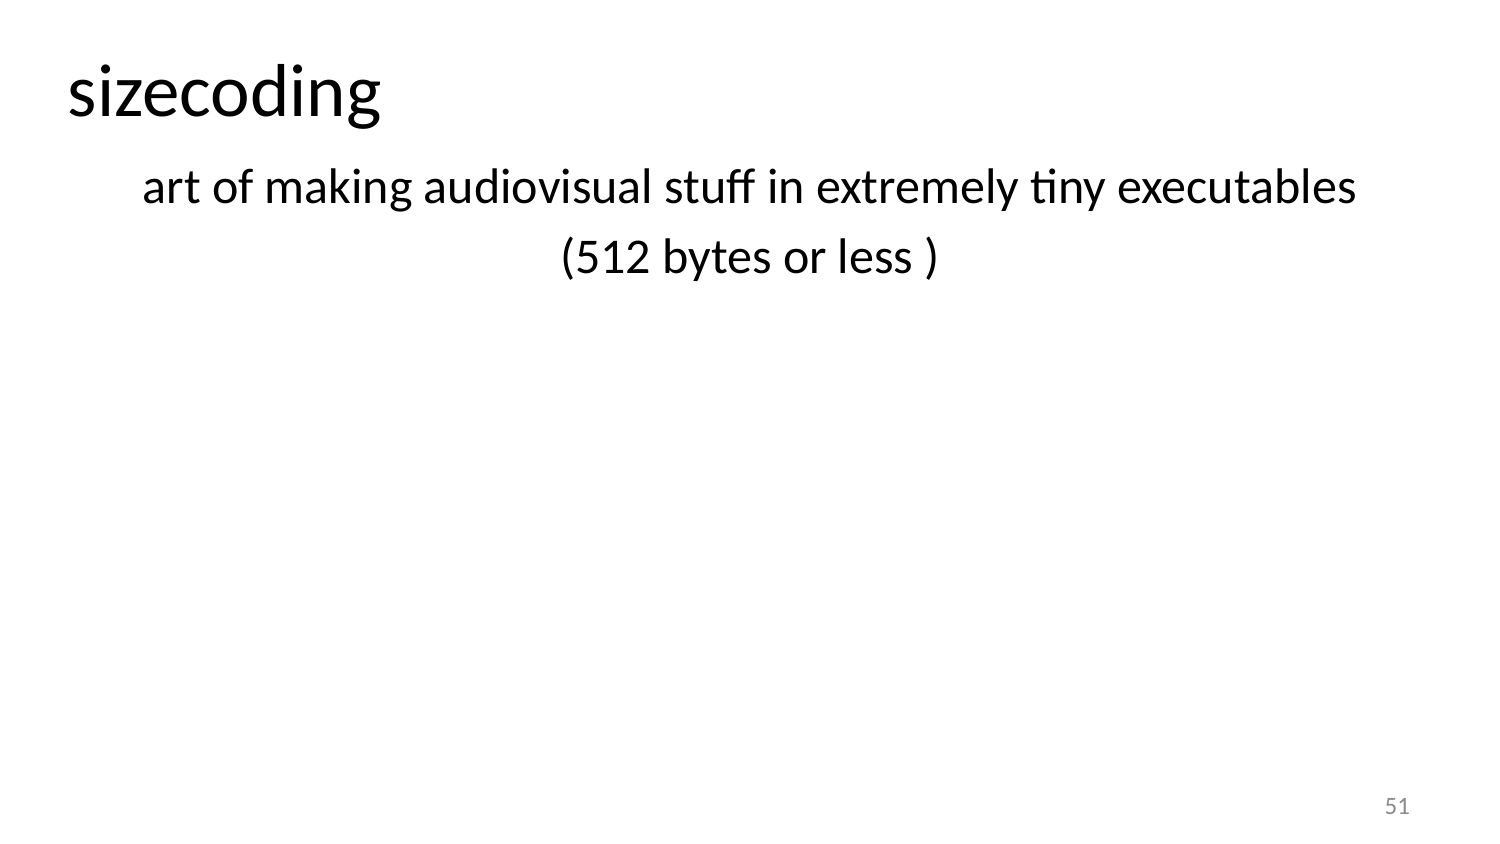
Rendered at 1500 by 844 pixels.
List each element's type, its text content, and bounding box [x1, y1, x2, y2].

text_box sizecoding [53, 33, 1402, 146]
slide_number 51 [1074, 782, 1425, 827]
text_box art of making audiovisual stuff in extremely tiny executables (512 bytes or less ) [53, 146, 1447, 222]
